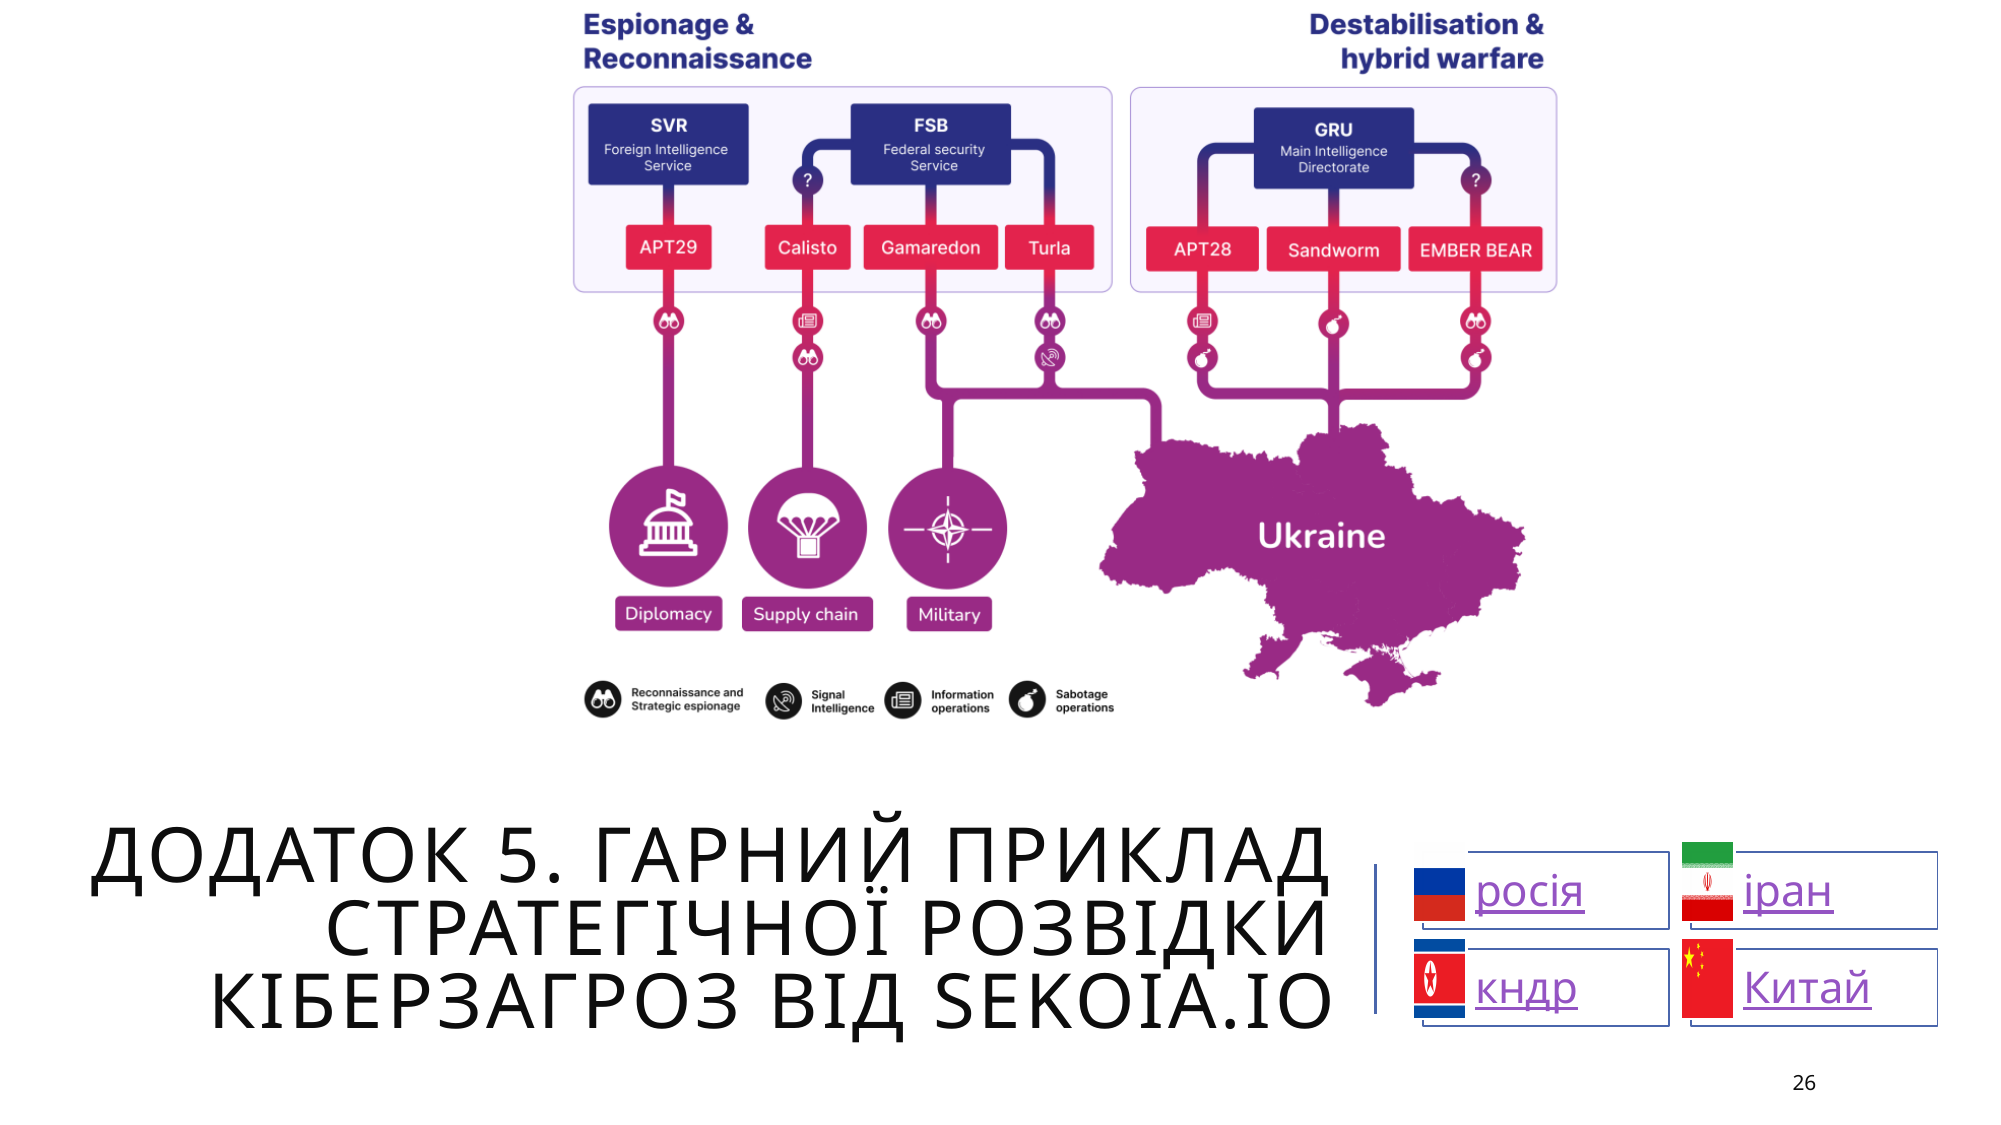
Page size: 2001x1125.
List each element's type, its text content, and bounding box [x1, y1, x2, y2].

slide_number 26 [1777, 1061, 1938, 1107]
title Додаток 5. Гарний приклад стратегічної розвідки кіберзагроз від Sekoia.io [75, 813, 1350, 1054]
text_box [1412, 813, 1938, 1054]
picture [0, 0, 2000, 751]
